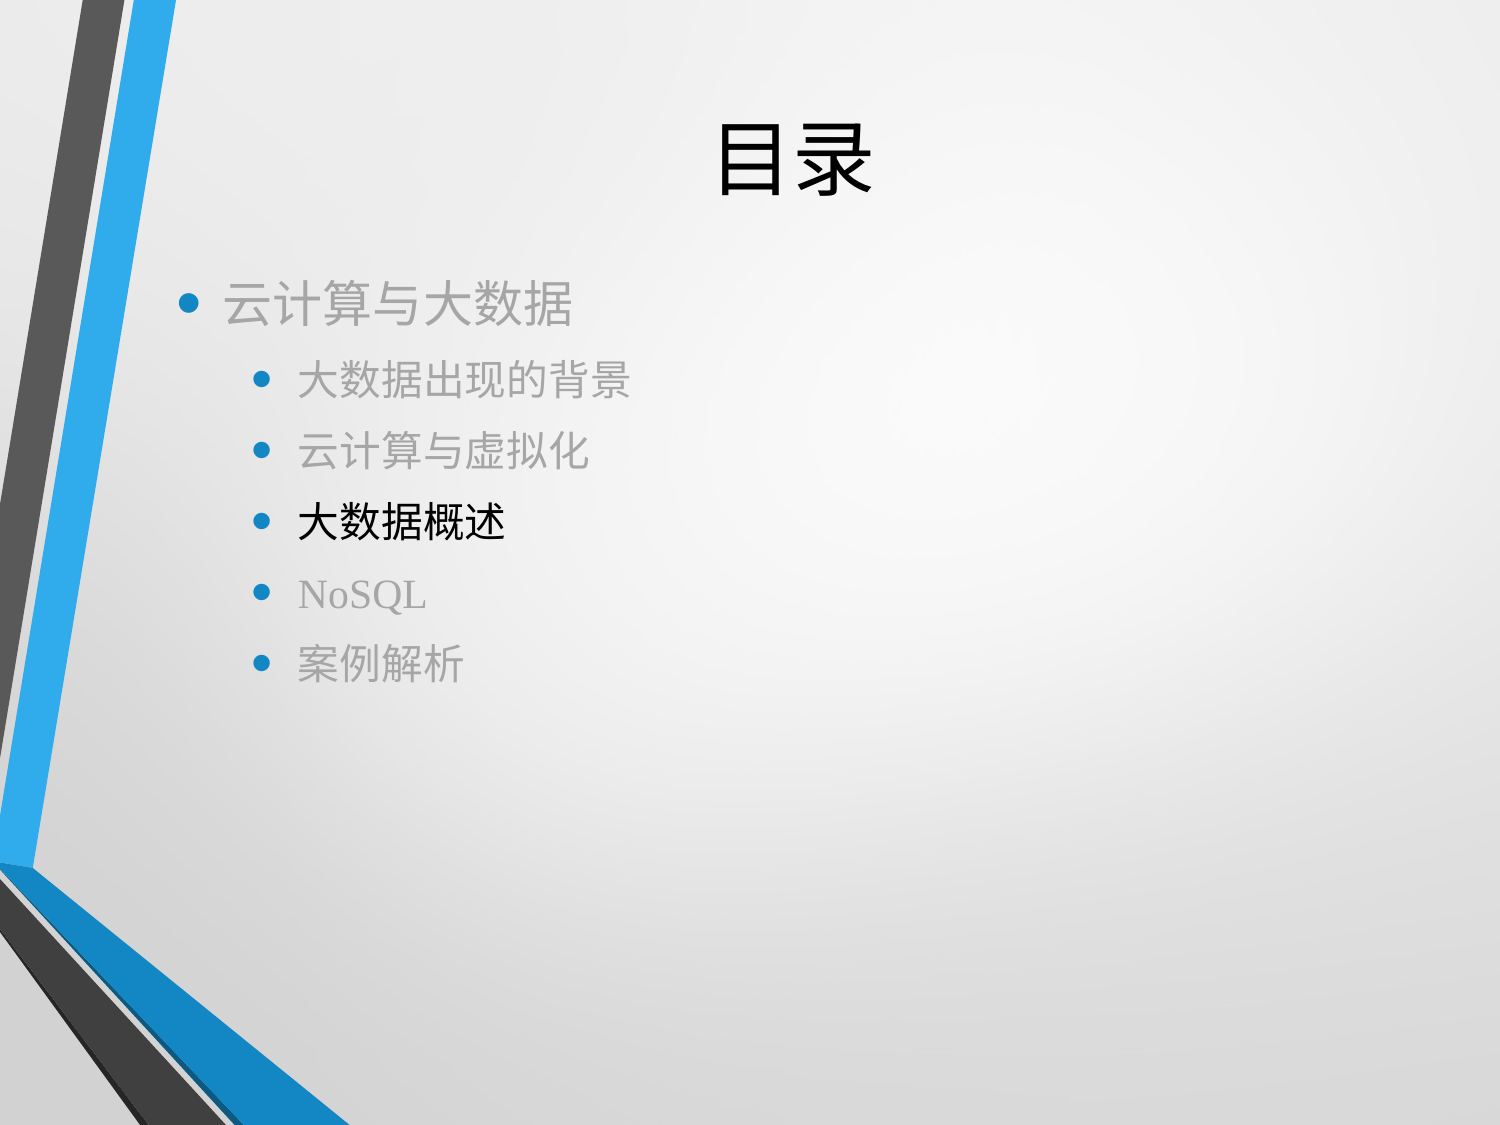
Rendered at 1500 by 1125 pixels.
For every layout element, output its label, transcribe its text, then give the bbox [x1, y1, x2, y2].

list 云计算与大数据 大数据出现的背景 云计算与虚拟化 大数据概述 NoSQL 案例解析 [161, 265, 1425, 985]
title 目录 [161, 75, 1425, 238]
